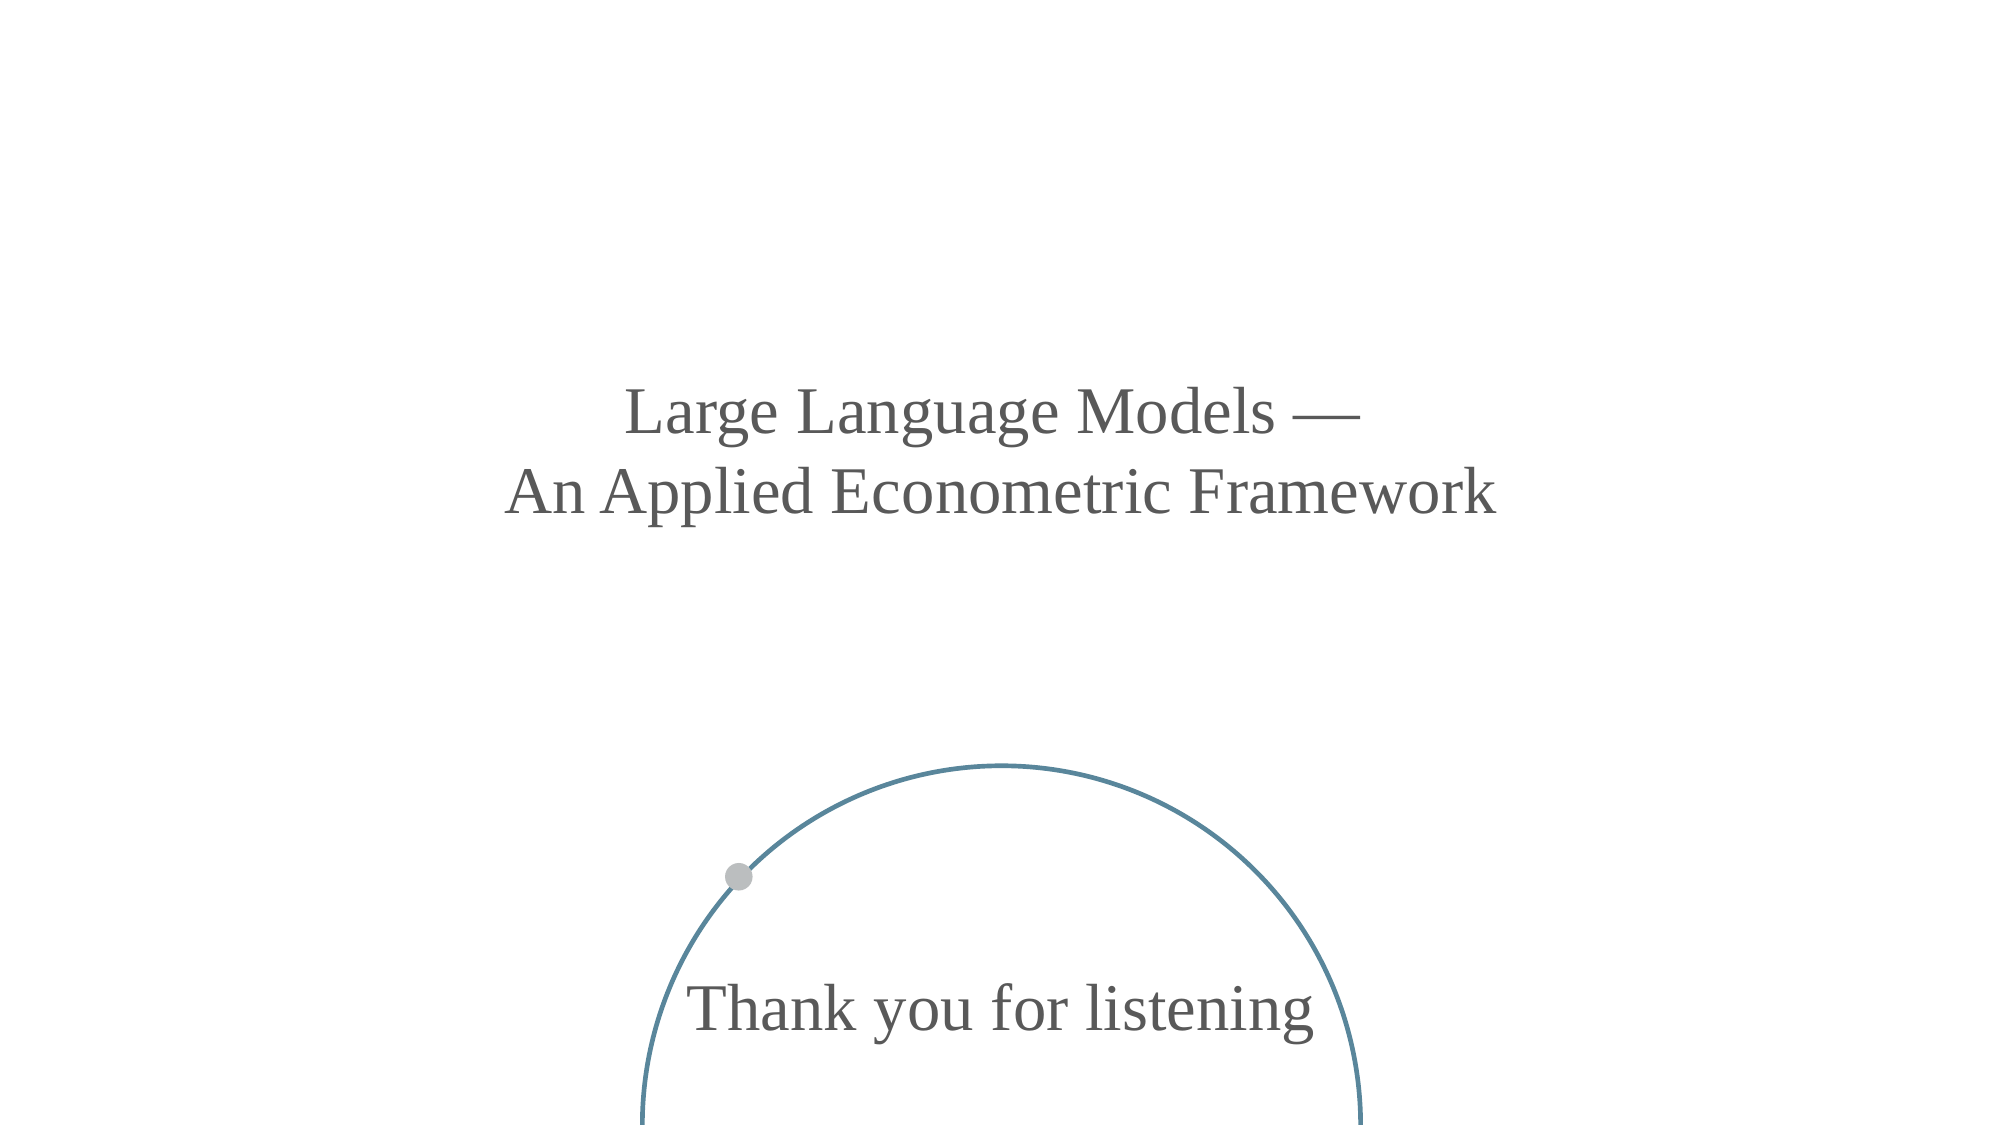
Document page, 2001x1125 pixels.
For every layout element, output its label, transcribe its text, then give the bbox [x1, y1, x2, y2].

text_box [1288, 905, 1321, 956]
text_box [682, 894, 724, 956]
text_box Large Language Models — An Applied Econometric Framework [316, 359, 1687, 534]
text_box [640, 1035, 724, 1125]
text_box Thank you for listening [1288, 956, 1351, 1052]
text_box [754, 764, 1249, 862]
text_box Thank you for listening [652, 956, 724, 1052]
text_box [724, 862, 1288, 1125]
text_box [1288, 1035, 1363, 1125]
